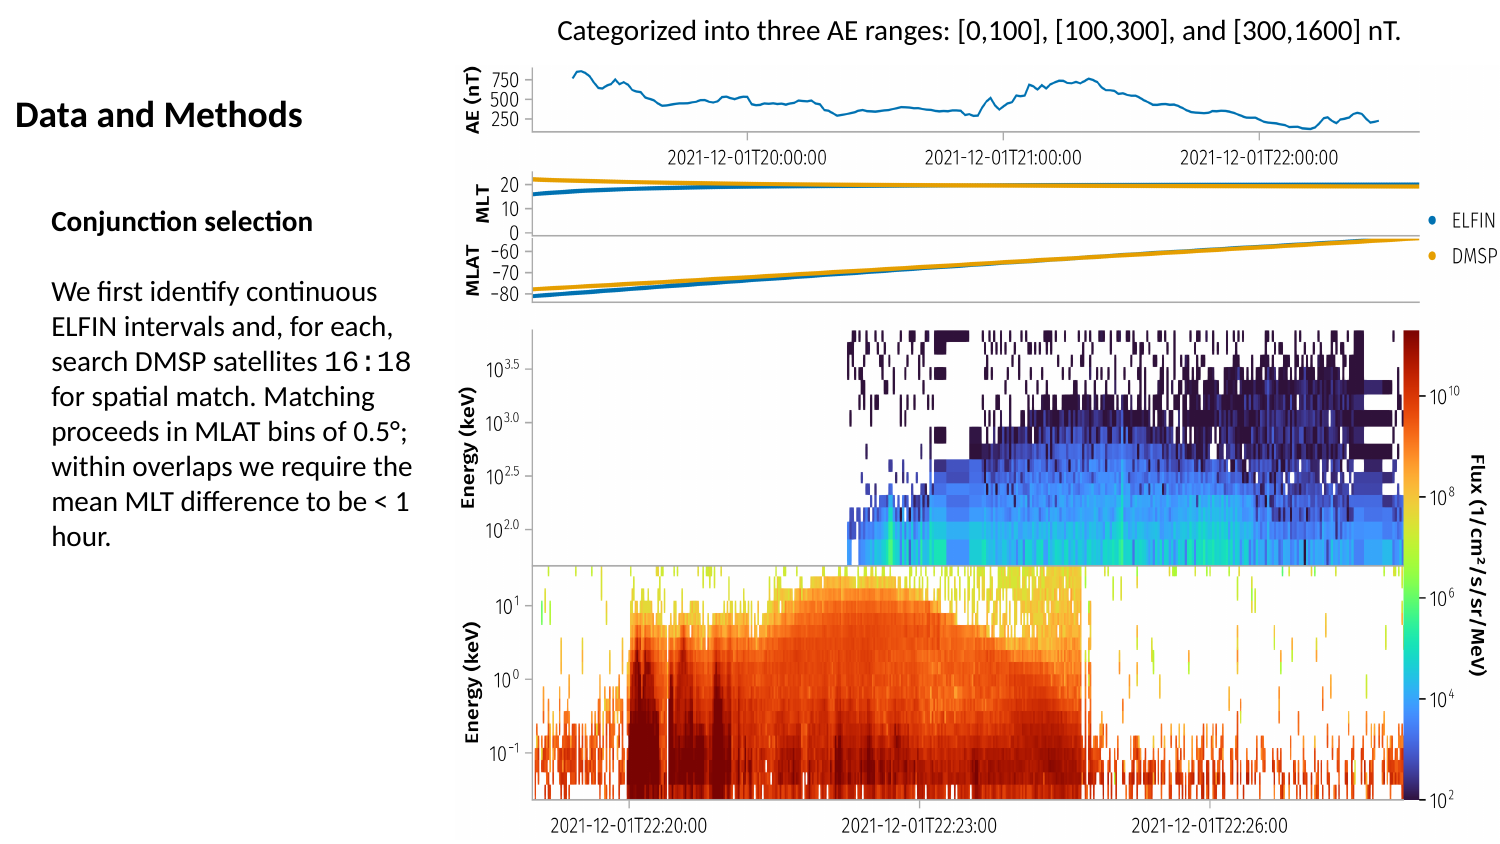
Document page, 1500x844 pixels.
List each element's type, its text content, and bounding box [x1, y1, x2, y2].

list Categorized into three AE ranges: [0,100], [100,300], and [300,1600] nT. [542, 4, 1488, 63]
picture [454, 64, 1500, 840]
title Data and Methods [0, 0, 494, 143]
text_box Conjunction selection We first identify continuous ELFIN intervals and, for each, search DMSP satellites 16:18 for spatial match. Matching proceeds in MLAT bins of 0.5°; within overlaps we require the mean MLT difference to be < 1 hour. [36, 194, 431, 665]
